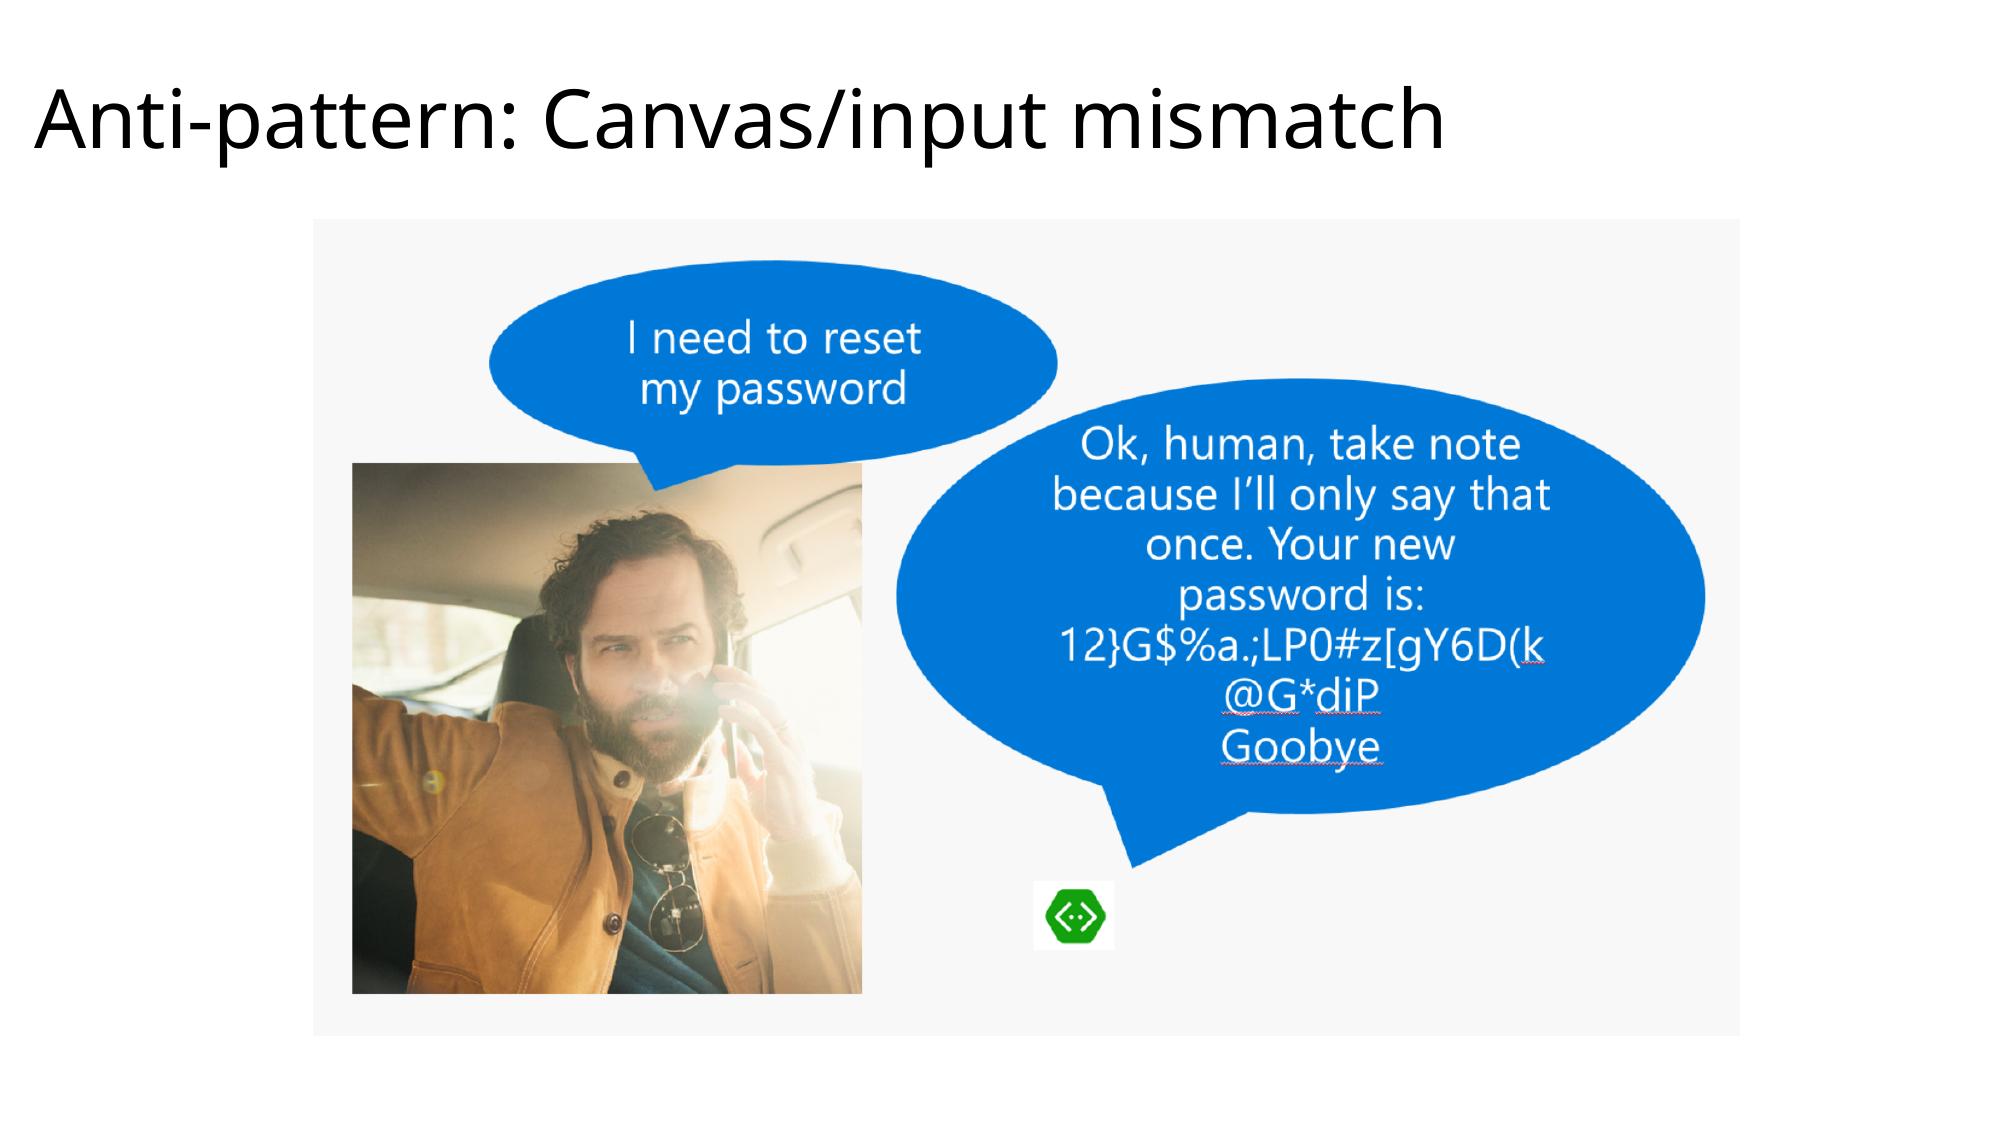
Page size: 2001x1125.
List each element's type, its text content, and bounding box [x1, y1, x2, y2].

title Anti-pattern: Canvas/input mismatch [19, 47, 1932, 196]
picture [313, 219, 1740, 1036]
